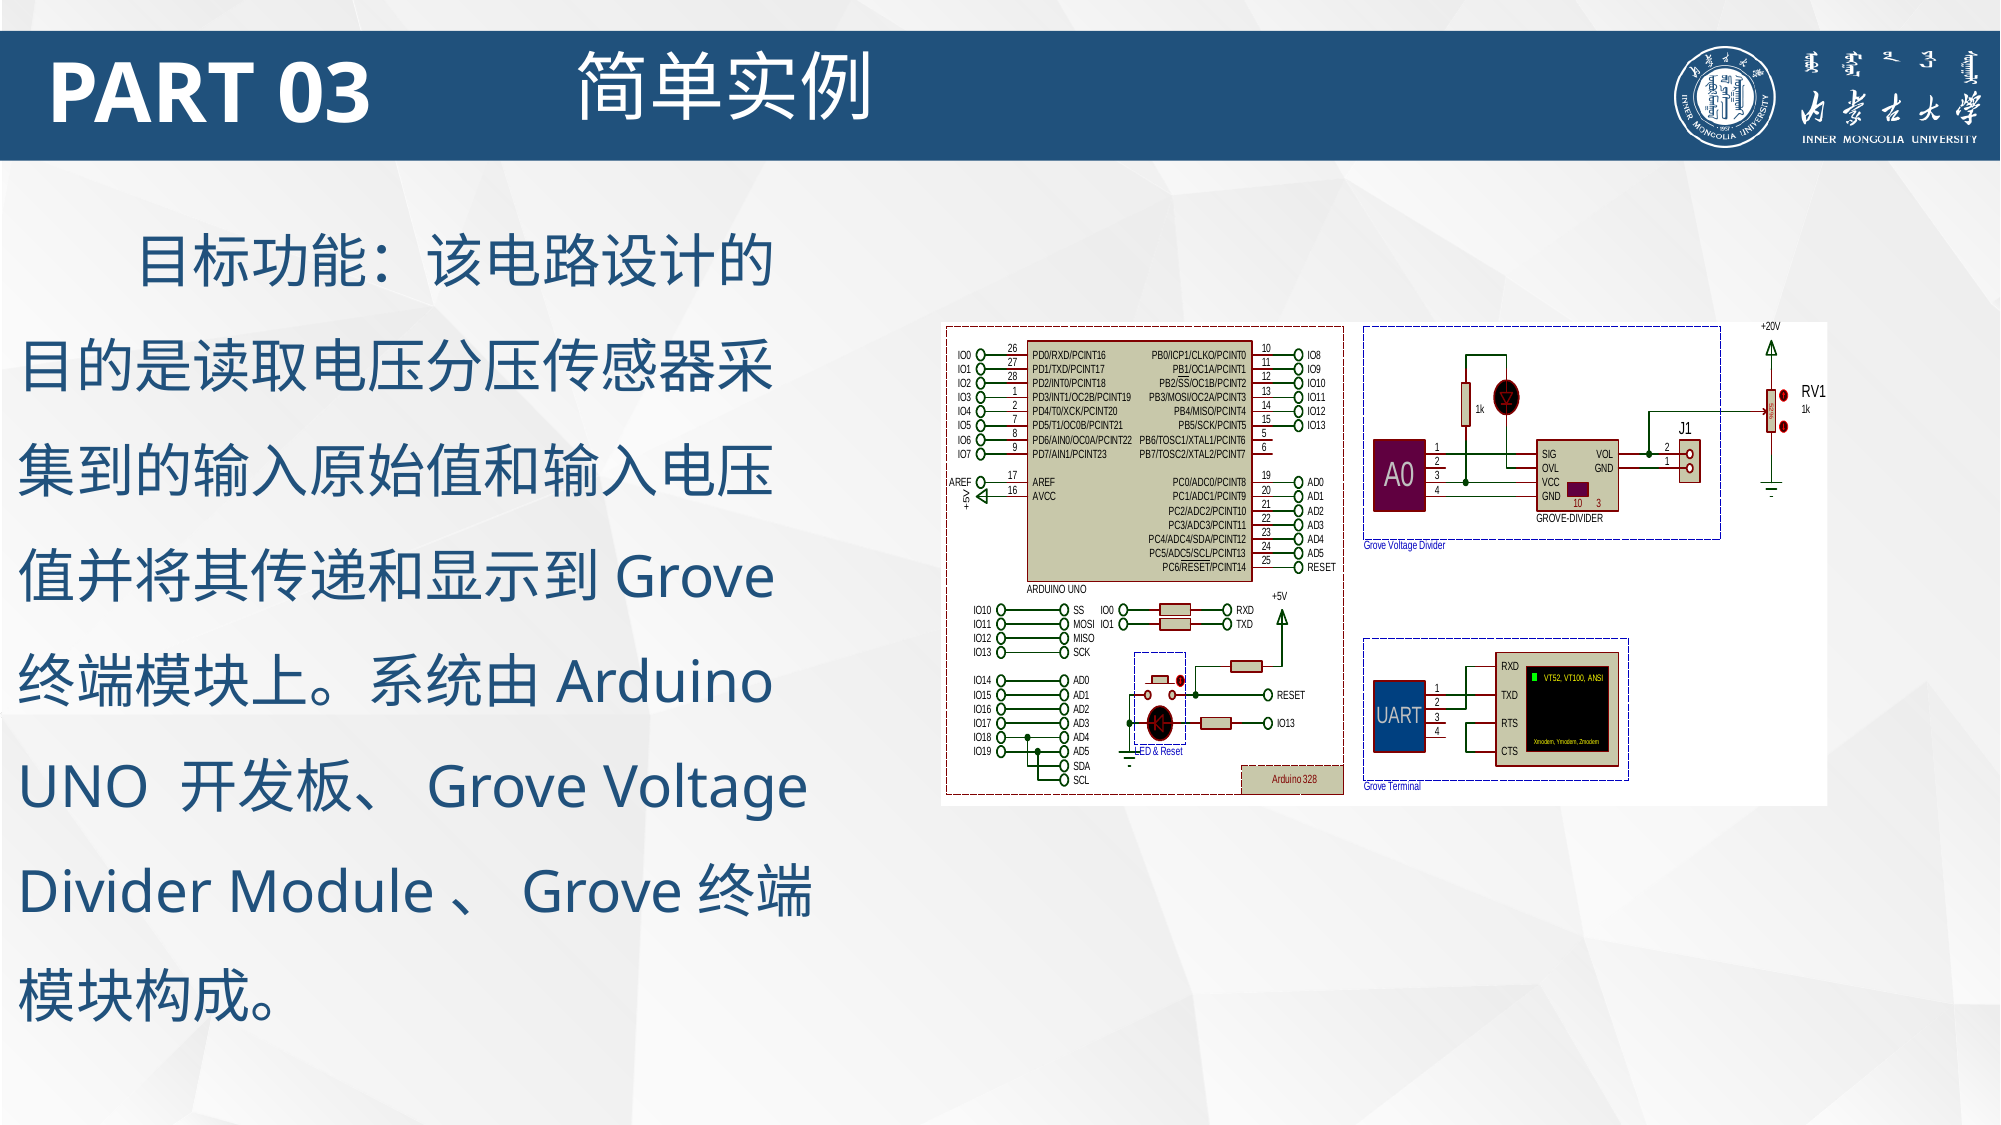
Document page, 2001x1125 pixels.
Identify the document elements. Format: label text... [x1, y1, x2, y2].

text_box 目标功能：该电路设计的目的是读取电压分压传感器采集到的输入原始值和输入电压值并将其传递和显示到Grove 终端模块上。系统由Arduino UNO 开发板、Grove Voltage Divider Module、Grove终端模块构成。 [3, 182, 835, 1037]
list 简单实例 [559, 42, 1485, 158]
list PART 03 [32, 42, 481, 148]
picture [1673, 46, 1986, 150]
picture [0, 0, 2001, 1125]
